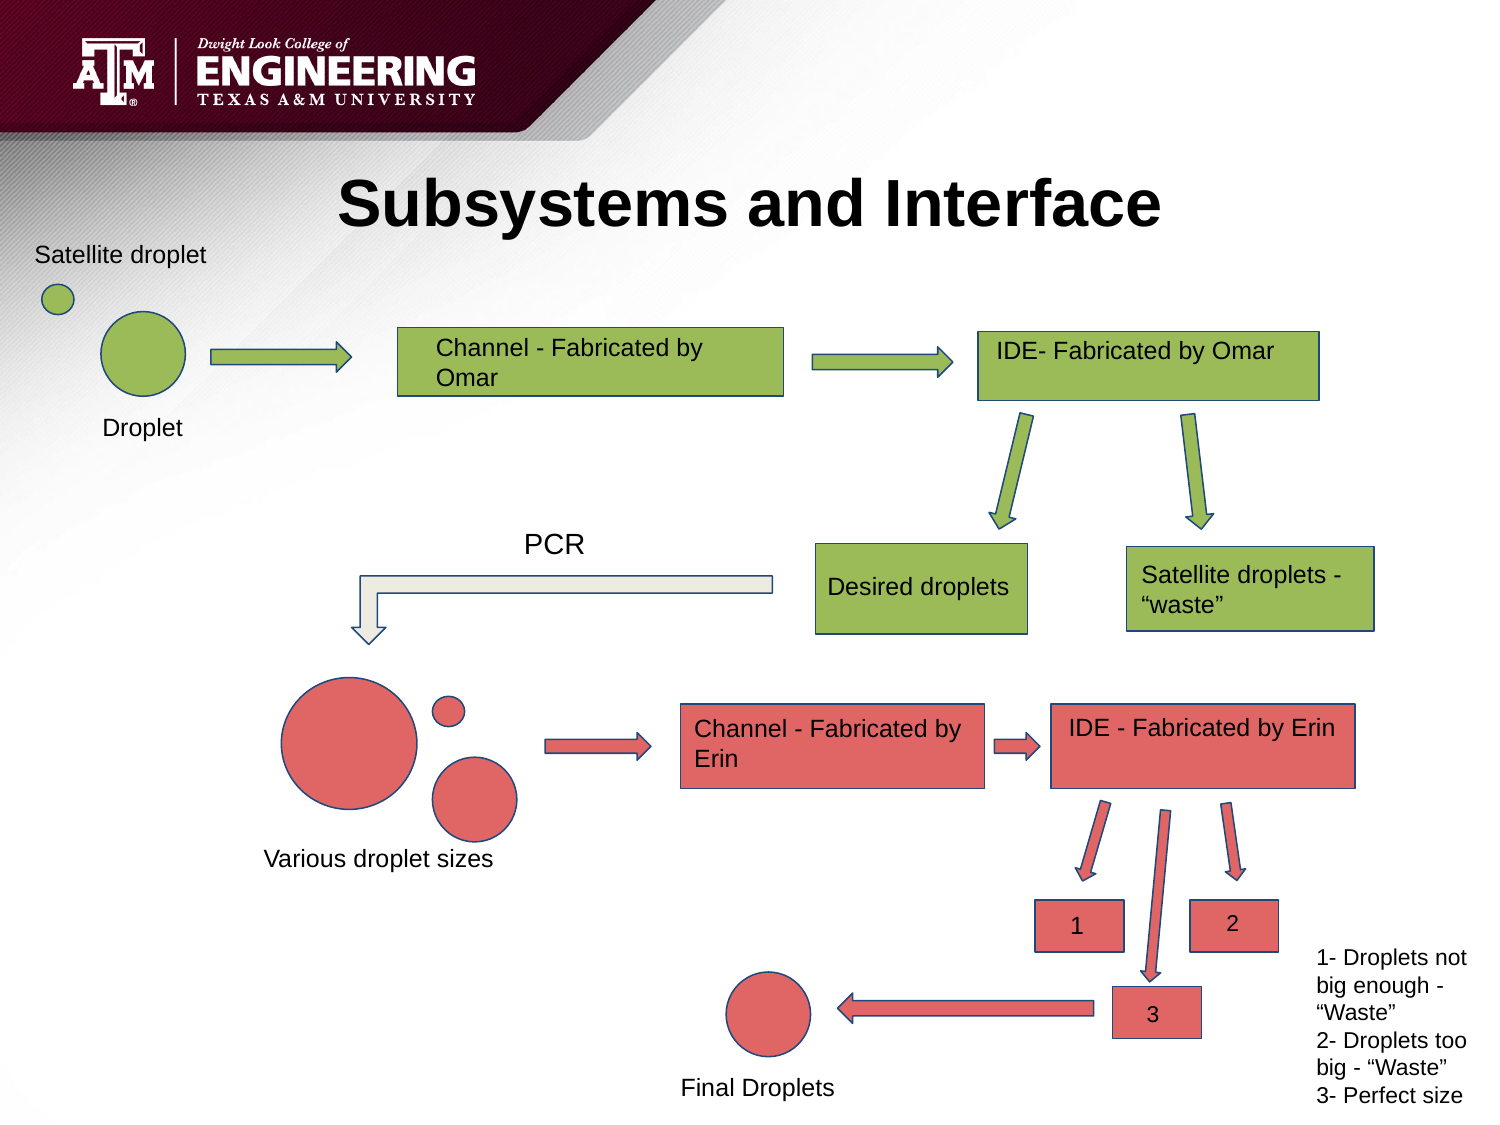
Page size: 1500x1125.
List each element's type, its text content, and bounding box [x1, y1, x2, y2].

text_box [1220, 802, 1246, 881]
text_box [815, 616, 1028, 635]
text_box [978, 331, 1320, 401]
text_box Desired droplets [812, 555, 1067, 616]
text_box [1190, 900, 1279, 952]
text_box [1051, 703, 1356, 789]
text_box [1180, 413, 1214, 530]
text_box [281, 677, 417, 810]
text_box [1075, 800, 1111, 881]
text_box Final Droplets [665, 1056, 872, 1117]
text_box Channel - Fabricated by Omar [420, 316, 787, 407]
text_box Satellite droplets - “waste” [1126, 543, 1408, 634]
text_box [1112, 986, 1131, 1039]
text_box [1140, 809, 1171, 982]
text_box [545, 732, 651, 761]
text_box [397, 327, 420, 397]
picture [0, 0, 1500, 1125]
text_box 1 [1054, 894, 1105, 955]
text_box IDE- Fabricated by Omar [981, 319, 1302, 380]
text_box Various droplet sizes [248, 827, 553, 888]
text_box [994, 732, 1040, 761]
title Subsystems and Interface [75, 134, 1425, 267]
text_box Droplet [87, 396, 293, 457]
text_box [432, 696, 465, 727]
text_box [41, 284, 74, 315]
text_box [837, 993, 1094, 1024]
text_box [812, 346, 953, 378]
text_box [210, 341, 352, 373]
text_box [1035, 900, 1054, 952]
text_box [432, 757, 517, 842]
text_box [351, 575, 773, 645]
text_box 1- Droplets not big enough - “Waste” 2- Droplets too big - “Waste” 3- Perfect size [1301, 927, 1500, 1123]
text_box [100, 311, 186, 396]
text_box IDE - Fabricated by Erin [1053, 696, 1395, 757]
text_box [988, 412, 1034, 530]
text_box [726, 971, 811, 1056]
text_box 2 [1211, 895, 1281, 951]
text_box [815, 543, 1028, 555]
text_box 3 [1131, 985, 1202, 1041]
text_box PCR [508, 510, 615, 576]
text_box Channel - Fabricated by Erin [679, 697, 984, 788]
text_box [1105, 900, 1124, 952]
text_box Satellite droplet [19, 223, 267, 284]
